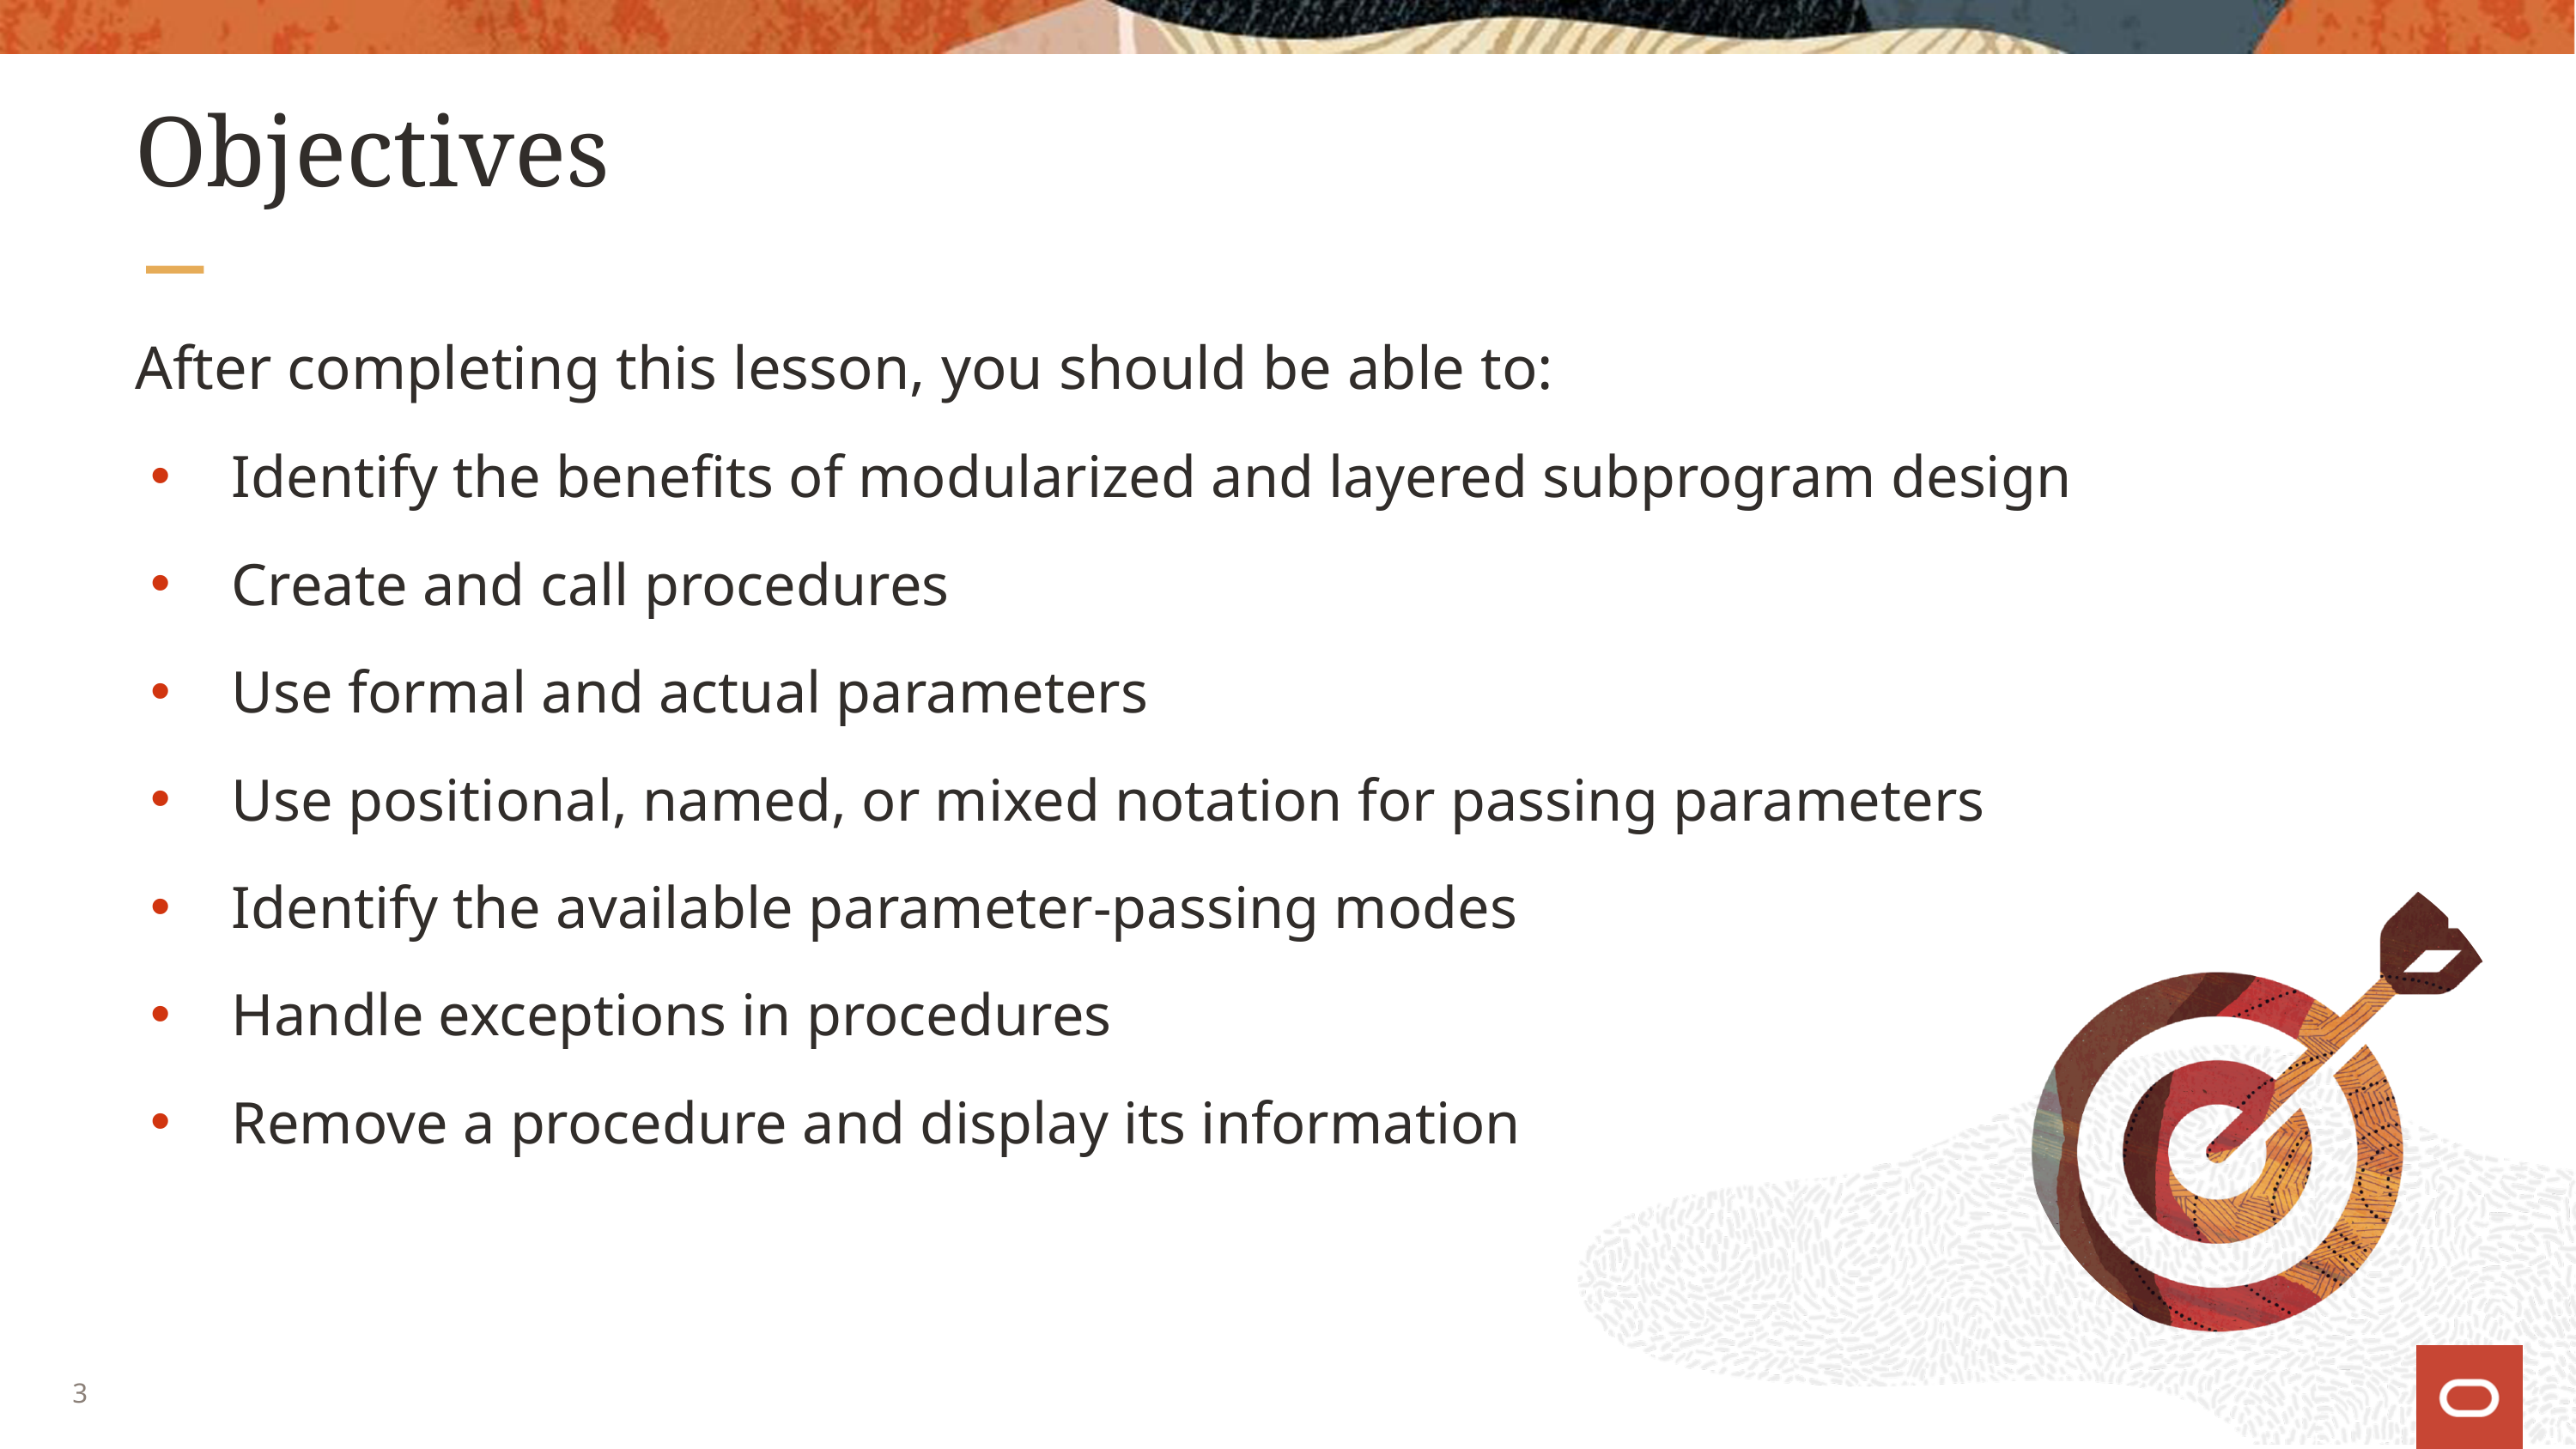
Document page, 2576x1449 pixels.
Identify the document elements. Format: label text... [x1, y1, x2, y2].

title Objectives [131, 86, 2445, 272]
picture [2017, 843, 2522, 1350]
list After completing this lesson, you should be able to: Identify the benefits of modularized and layered subprogram design Create and call procedures Use formal and actual parameters Use positional, named, or mixed notation for passing parameters Identify the available parameter-passing modes Handle exceptions in procedures Remove a procedure and display its information [131, 319, 2445, 806]
picture [0, 0, 2576, 54]
picture [2416, 1345, 2523, 1449]
